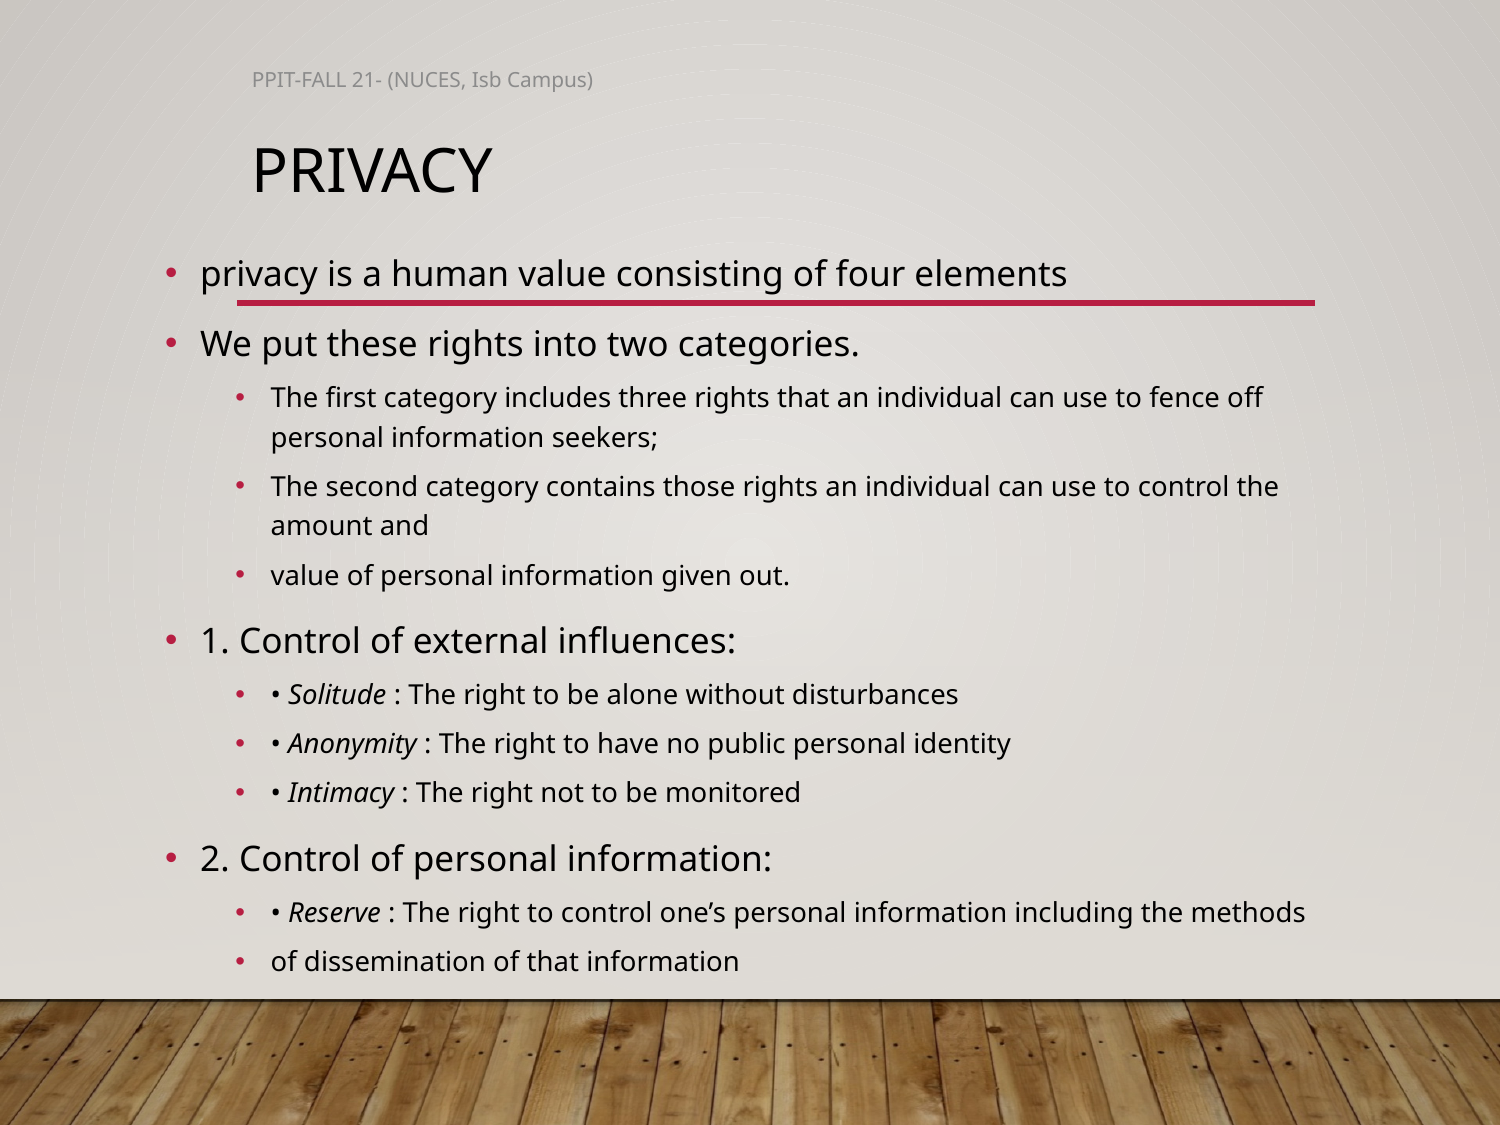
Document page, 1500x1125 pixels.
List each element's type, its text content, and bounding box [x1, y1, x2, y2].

list privacy is a human value consisting of four elements We put these rights into two categories. The first category includes three rights that an individual can use to fence off personal information seekers; The second category contains those rights an individual can use to control the amount and value of personal information given out. 1. Control of external influences: • Solitude : The right to be alone without disturbances • Anonymity : The right to have no public personal identity • Intimacy : The right not to be monitored 2. Control of personal information: • Reserve : The right to control one’s personal information including the methods of dissemination of that information [150, 235, 1338, 993]
picture [0, 999, 1500, 1125]
footer PPIT-FALL 21- (NUCES, Isb Campus) [236, 54, 899, 105]
title Privacy [236, 131, 1315, 214]
